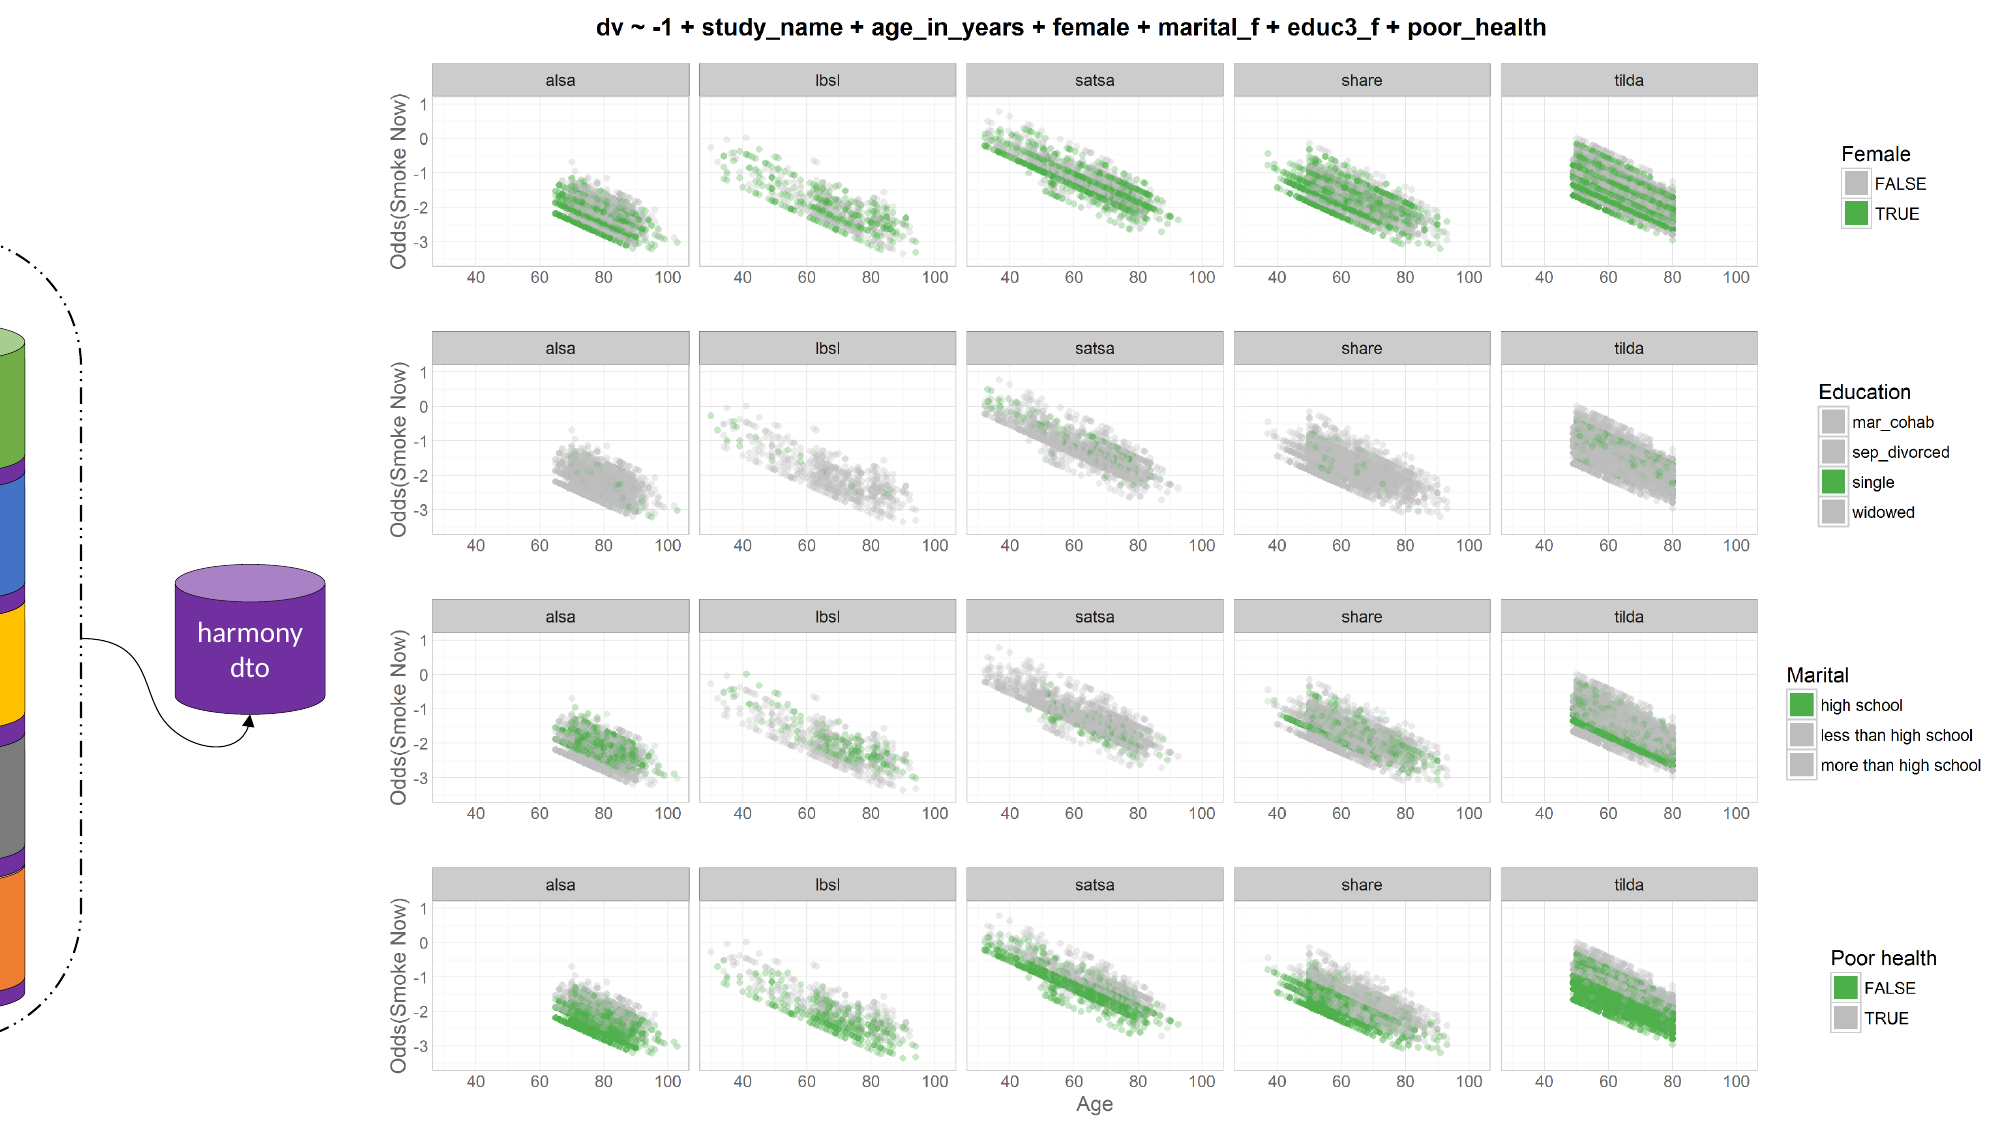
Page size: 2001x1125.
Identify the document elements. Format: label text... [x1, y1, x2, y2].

picture [374, 0, 2000, 1125]
text_box harmony dto [174, 563, 327, 716]
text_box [0, 323, 25, 1011]
text_box dto [0, 236, 76, 321]
text_box [0, 321, 83, 1033]
